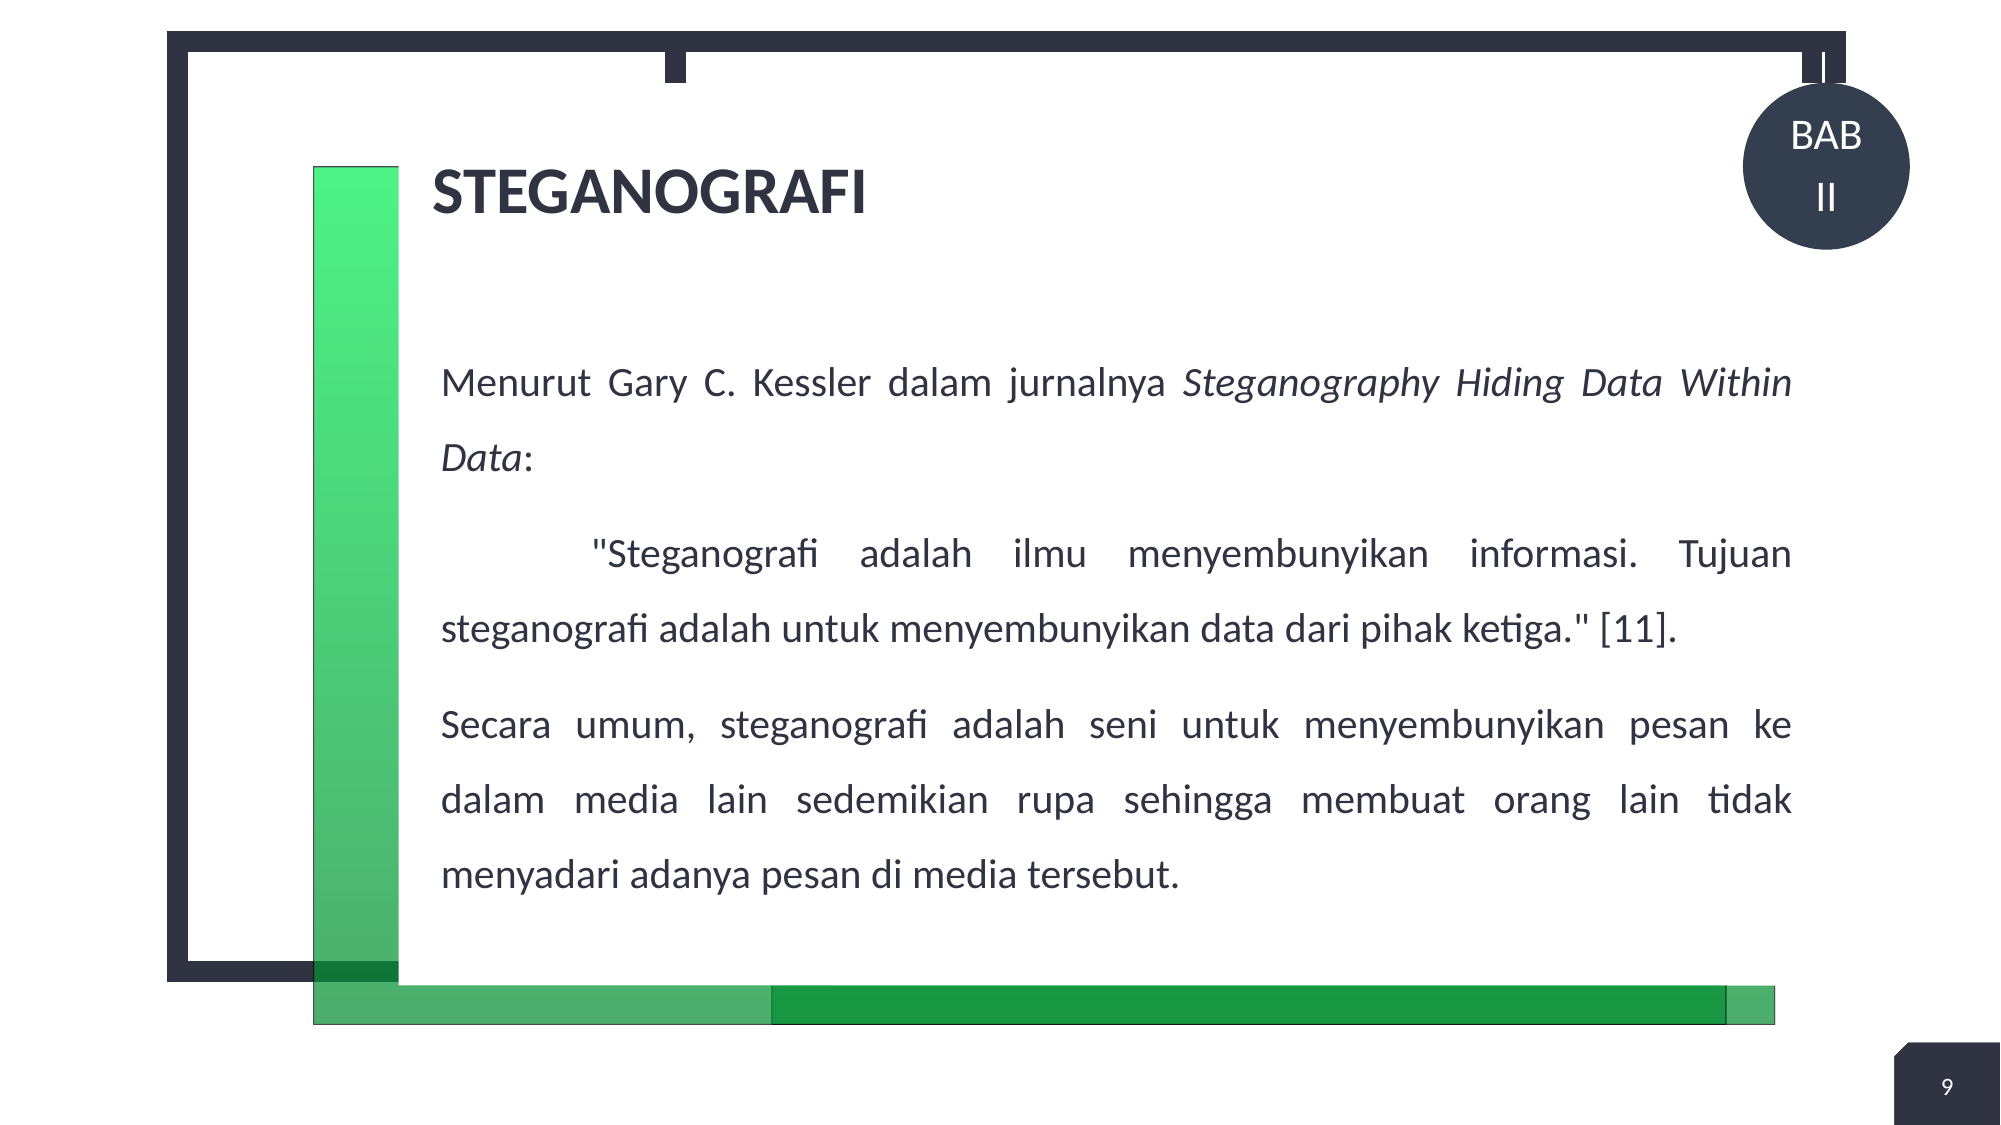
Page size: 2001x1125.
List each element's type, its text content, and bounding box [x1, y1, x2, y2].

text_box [1742, 82, 1910, 250]
text_box [1893, 1055, 2000, 1125]
slide_number 9 [1894, 1052, 2000, 1119]
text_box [177, 41, 1895, 1025]
text_box [1897, 1041, 2000, 1052]
